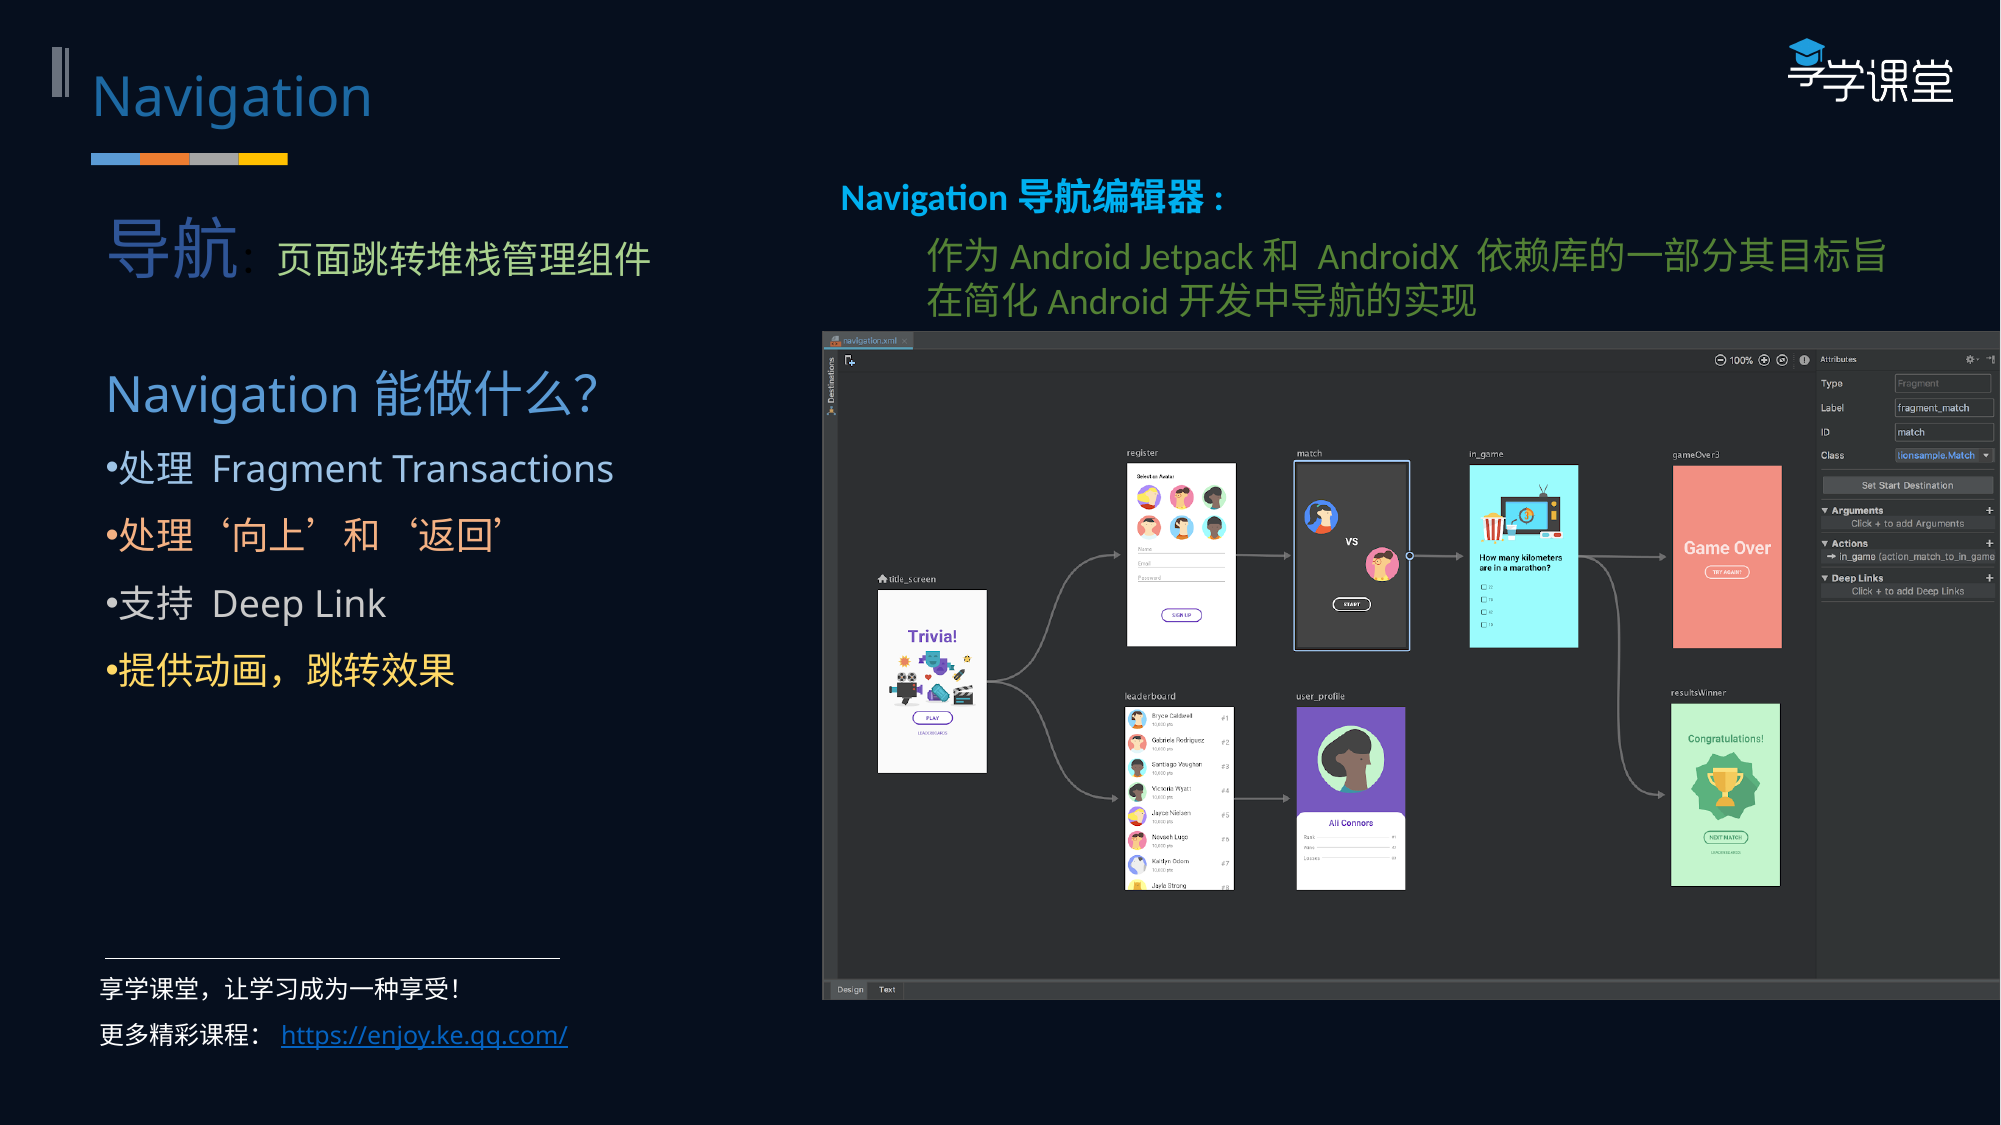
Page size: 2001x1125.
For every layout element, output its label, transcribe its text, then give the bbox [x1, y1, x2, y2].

text_box Navigation导航编辑器: [825, 165, 1248, 225]
text_box Navigation能做什么？ 处理 Fragment Transactions 处理‘向上’和‘返回’ 支持 Deep Link 提供动画，跳转效果 [90, 354, 654, 700]
text_box 导航：页面跳转堆栈管理组件 [91, 199, 762, 295]
picture [822, 330, 2000, 1000]
text_box Navigation [91, 60, 858, 128]
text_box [90, 152, 288, 166]
text_box 作为Android Jetpack和 AndroidX 依赖库的一部分其目标旨在简化Android开发中导航的实现 [911, 224, 1912, 330]
picture [1788, 38, 1953, 102]
